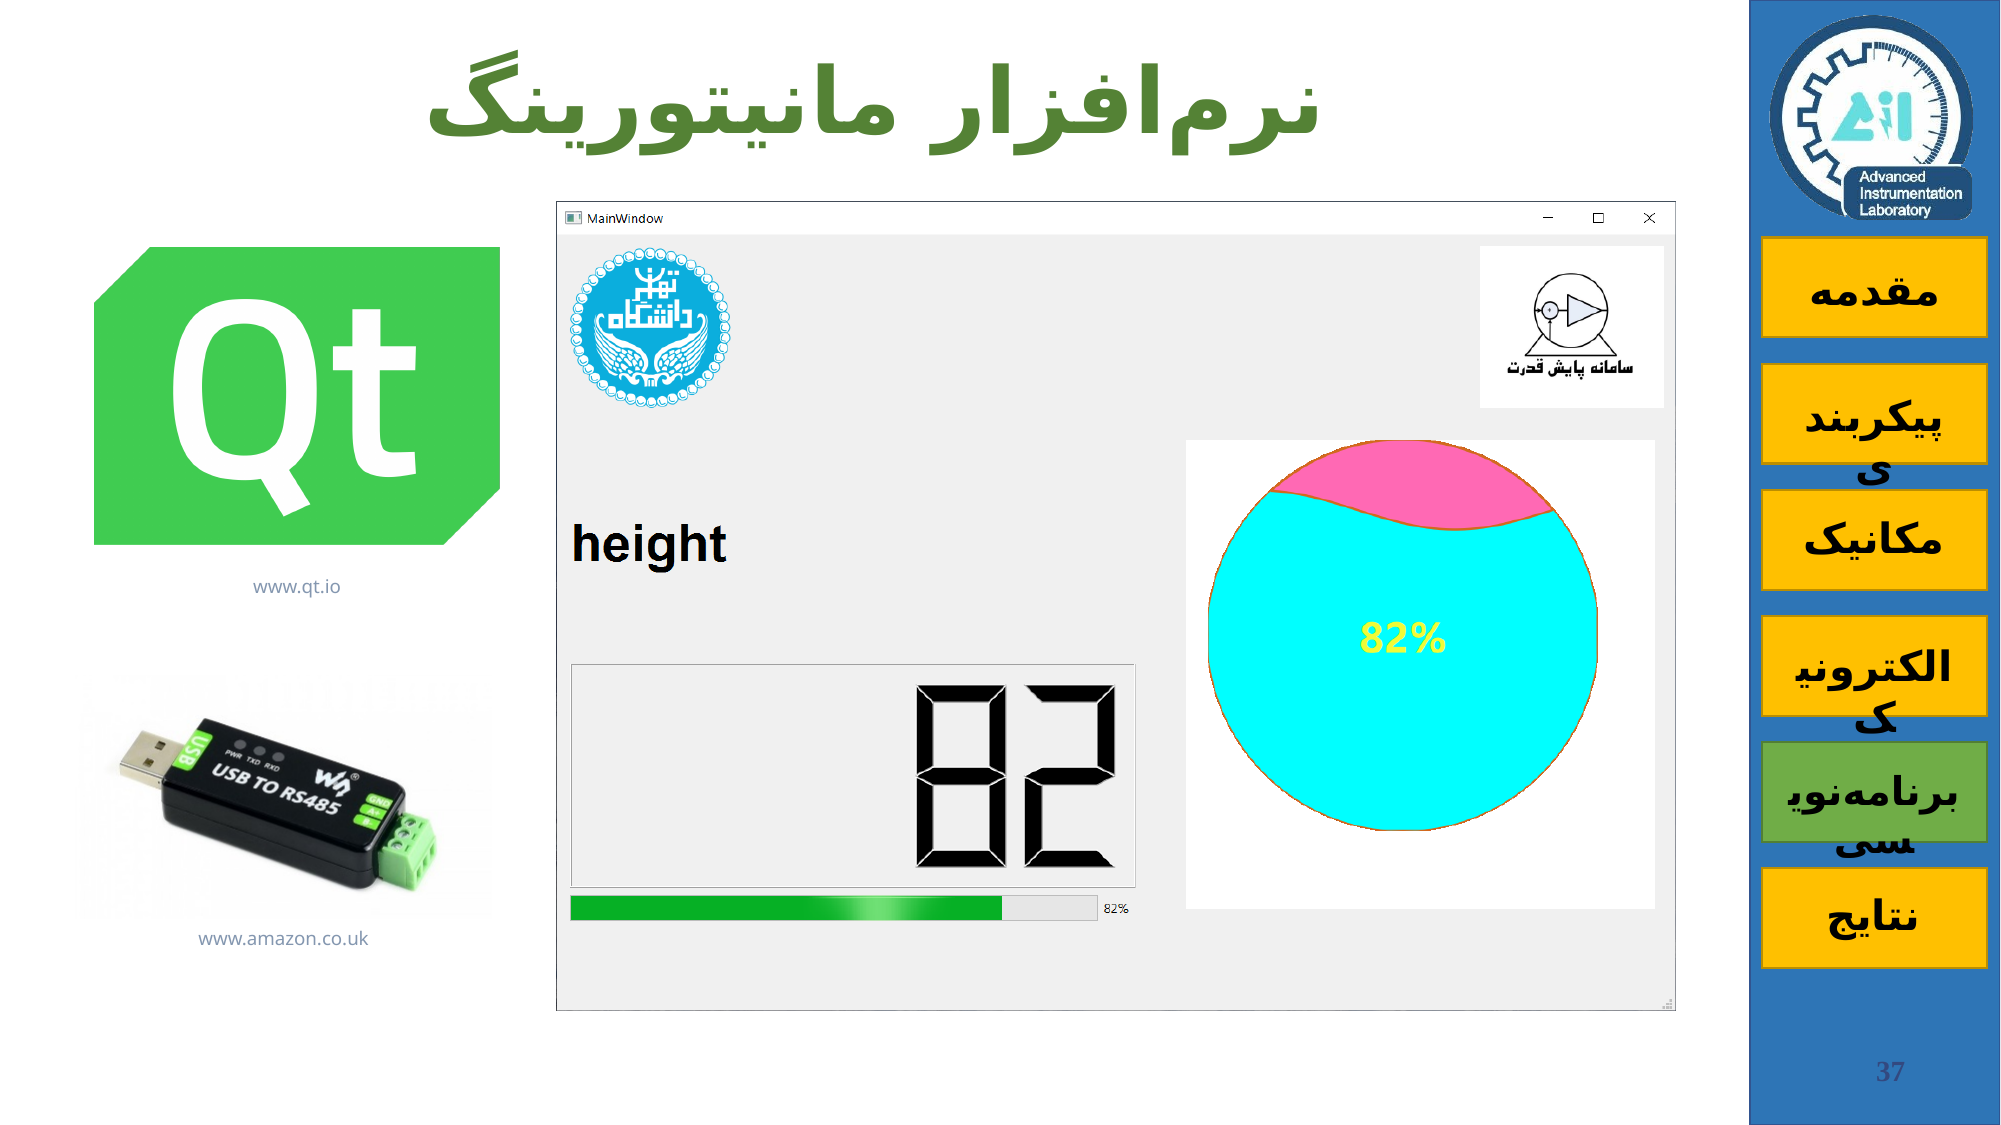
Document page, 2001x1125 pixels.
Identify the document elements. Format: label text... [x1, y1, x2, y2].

text_box www.qt.io [106, 567, 488, 605]
picture [75, 675, 492, 919]
title نرم‌افزار مانیتورینگ [58, 29, 1692, 179]
picture [1760, 7, 1990, 231]
picture [556, 201, 1676, 1011]
slide_number 36 [1837, 1039, 1945, 1100]
text_box www.amazon.co.uk [92, 919, 474, 957]
picture [94, 247, 500, 545]
